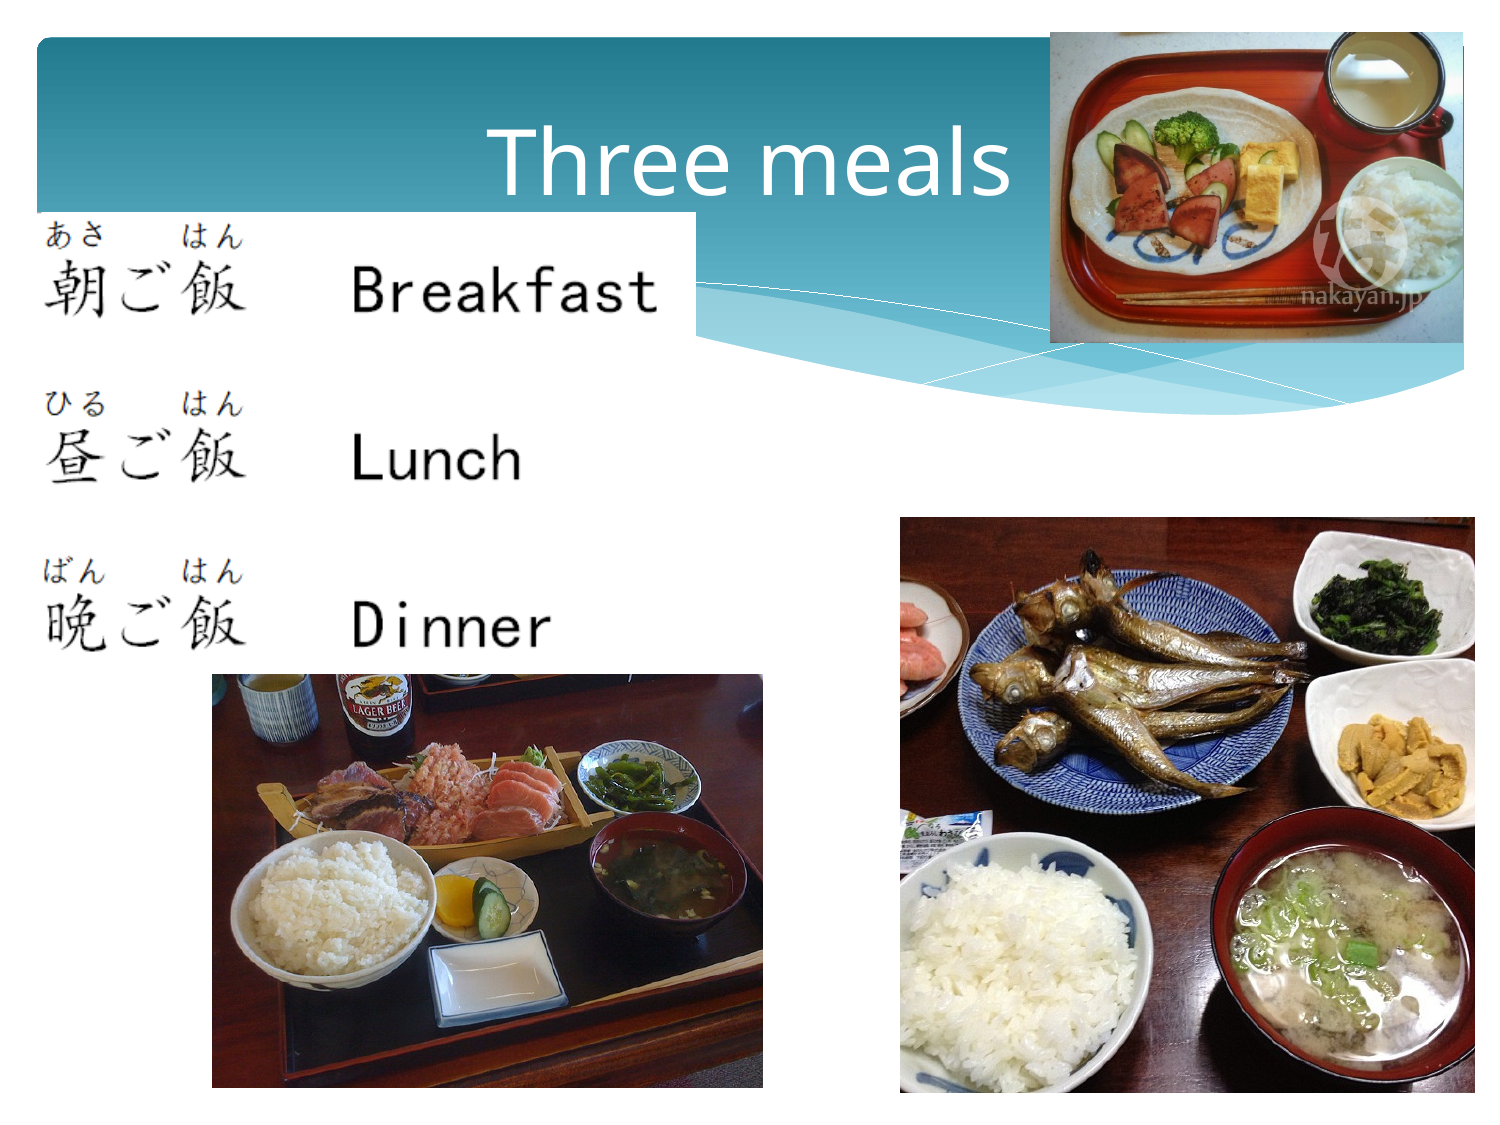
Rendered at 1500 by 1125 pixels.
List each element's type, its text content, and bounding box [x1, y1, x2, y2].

picture [899, 517, 1476, 1094]
picture [212, 674, 763, 1088]
title Three meals [75, 55, 1043, 261]
picture [1049, 32, 1463, 343]
picture [37, 212, 696, 659]
